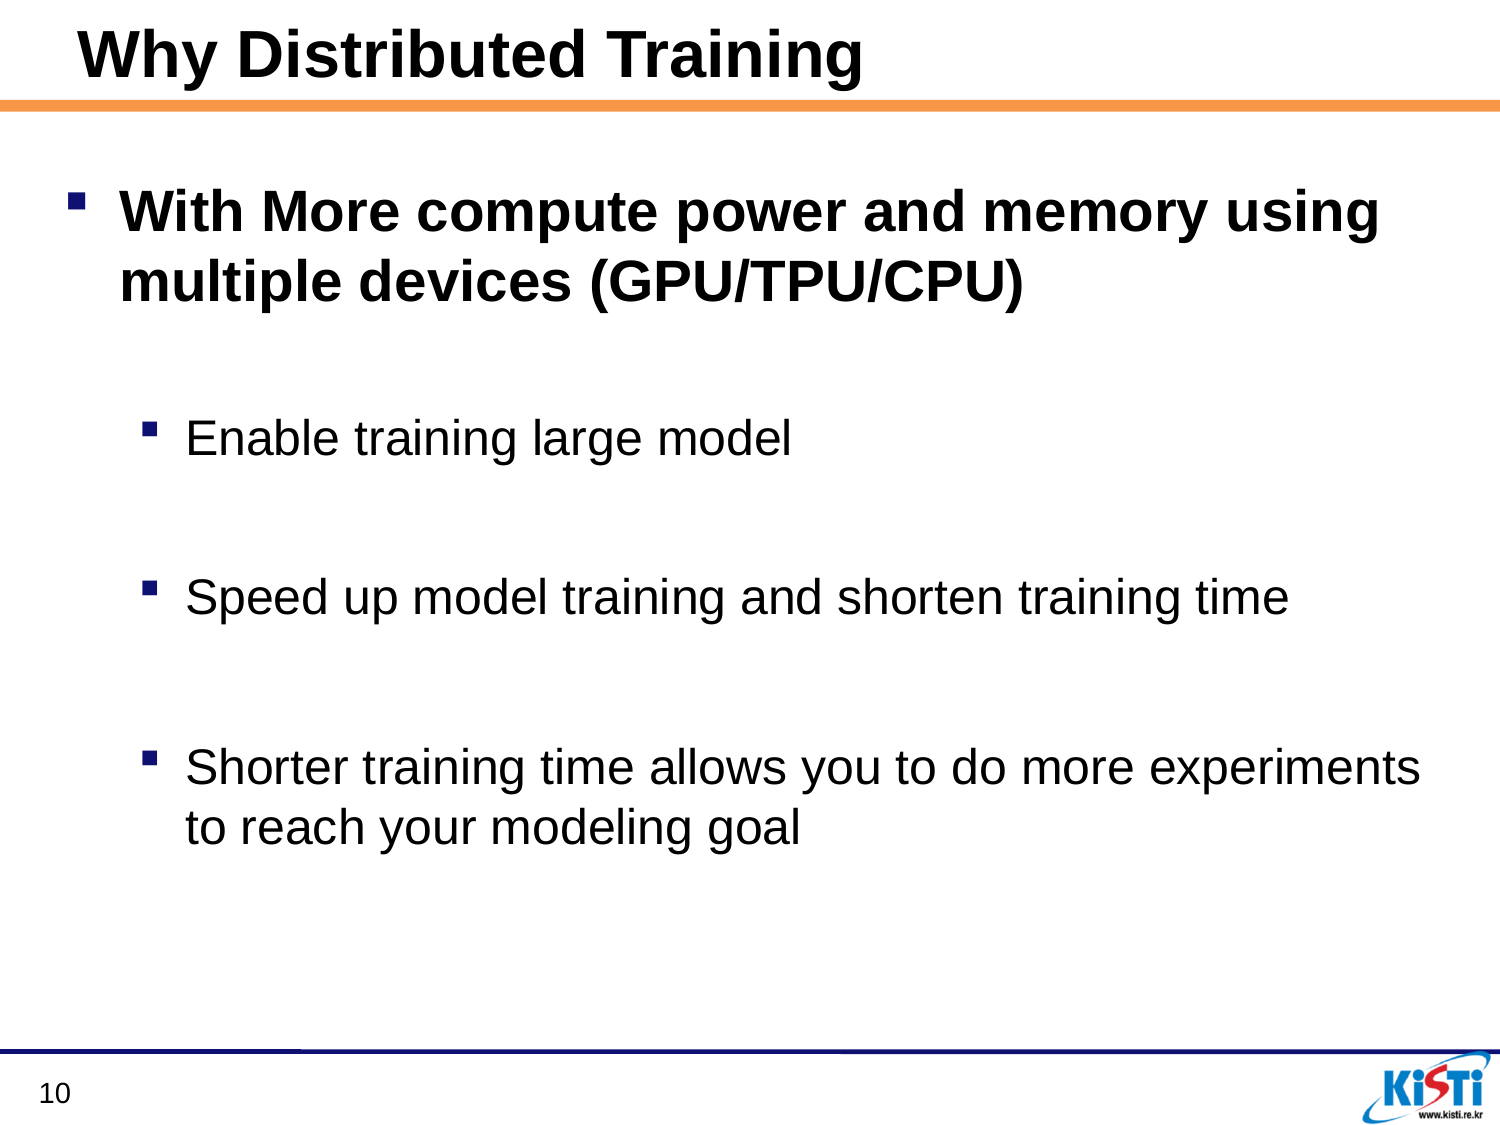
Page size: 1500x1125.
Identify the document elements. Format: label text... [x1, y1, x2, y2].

slide_number 10 [23, 1066, 374, 1106]
title Why Distributed Training [62, 4, 1440, 98]
picture [1354, 1051, 1499, 1125]
list With More compute power and memory using multiple devices (GPU/TPU/CPU) Enable training large model Speed up model training and shorten training time Shorter training time allows you to do more experiments to reach your modeling goal [48, 166, 1440, 943]
